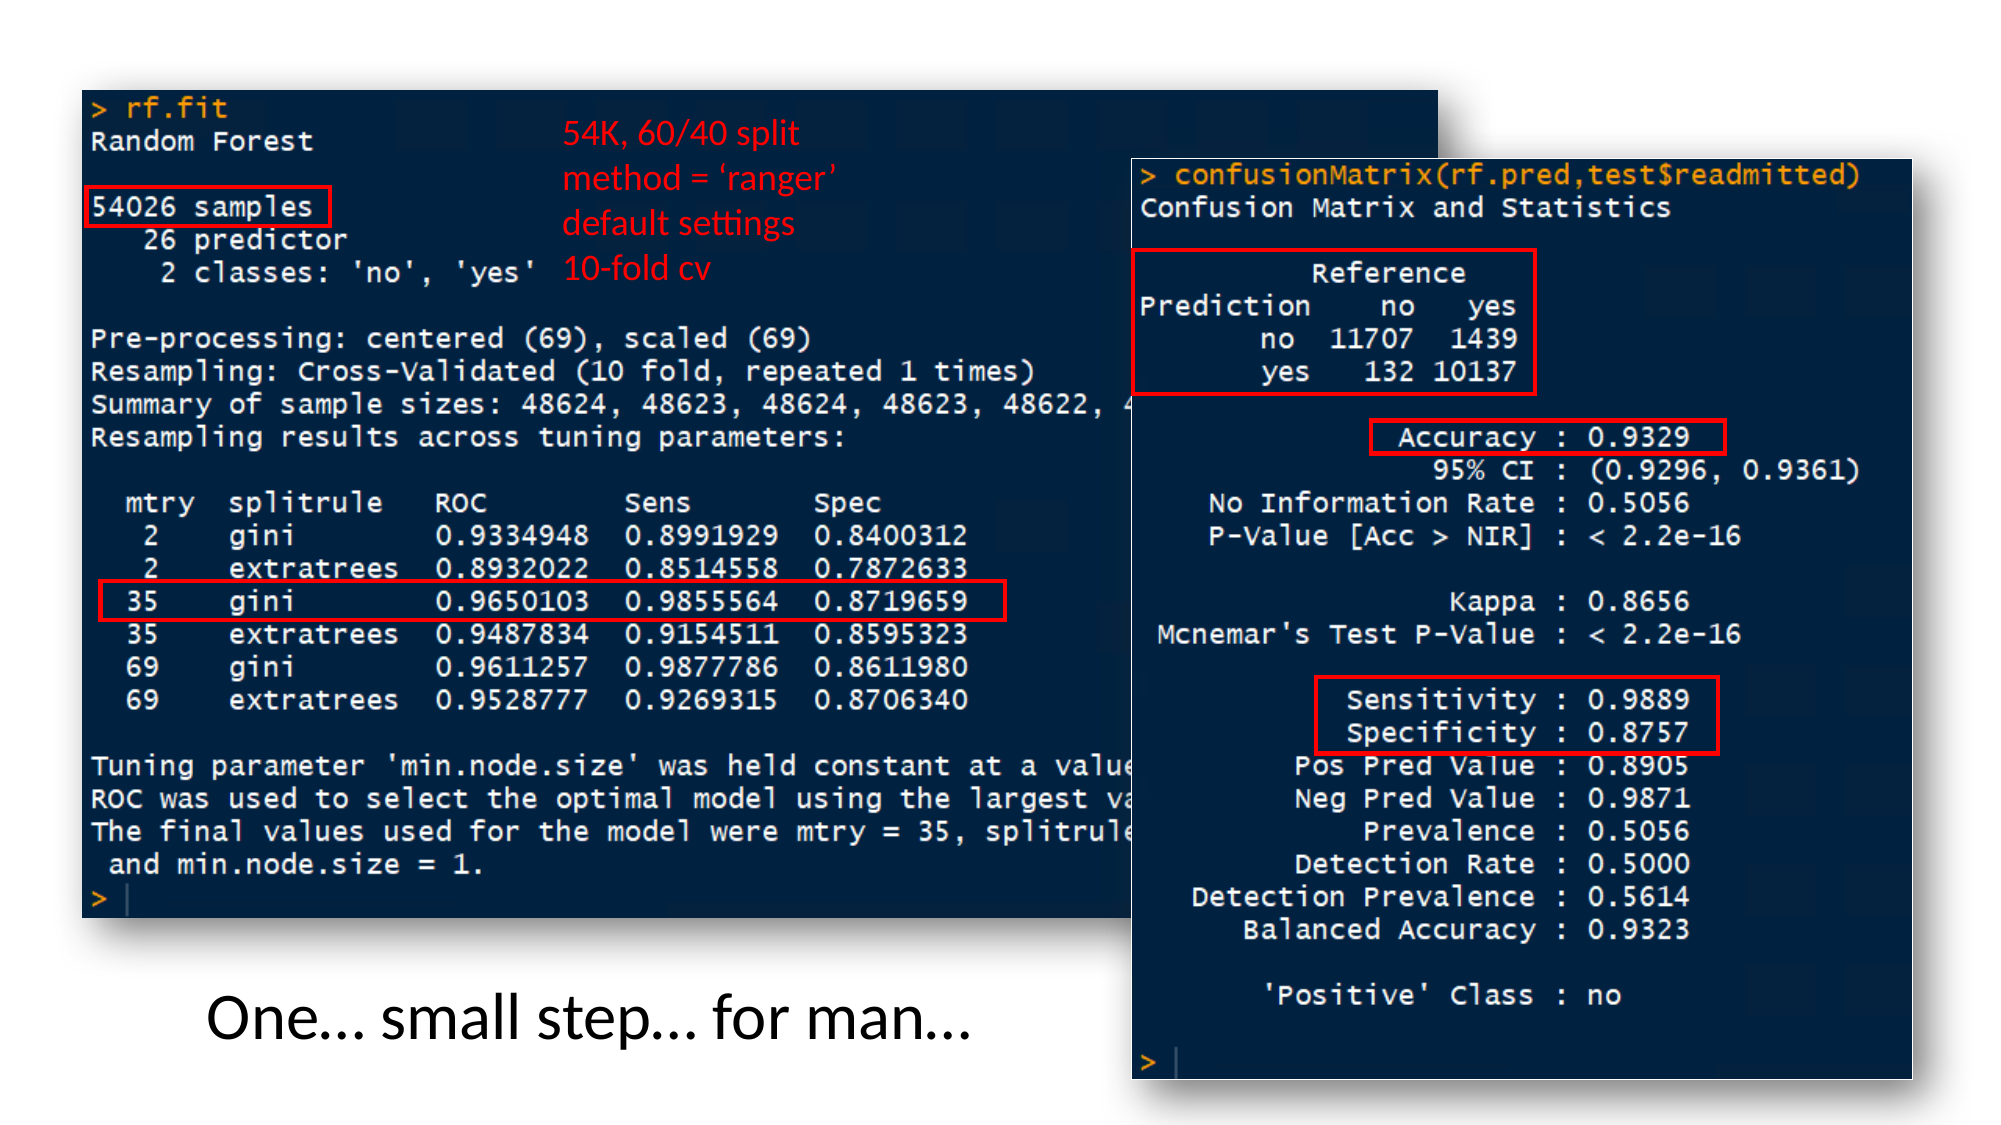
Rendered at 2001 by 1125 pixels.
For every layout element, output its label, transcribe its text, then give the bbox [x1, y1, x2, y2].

picture [82, 90, 1913, 1080]
text_box One… small step… for man… [192, 965, 1000, 1060]
